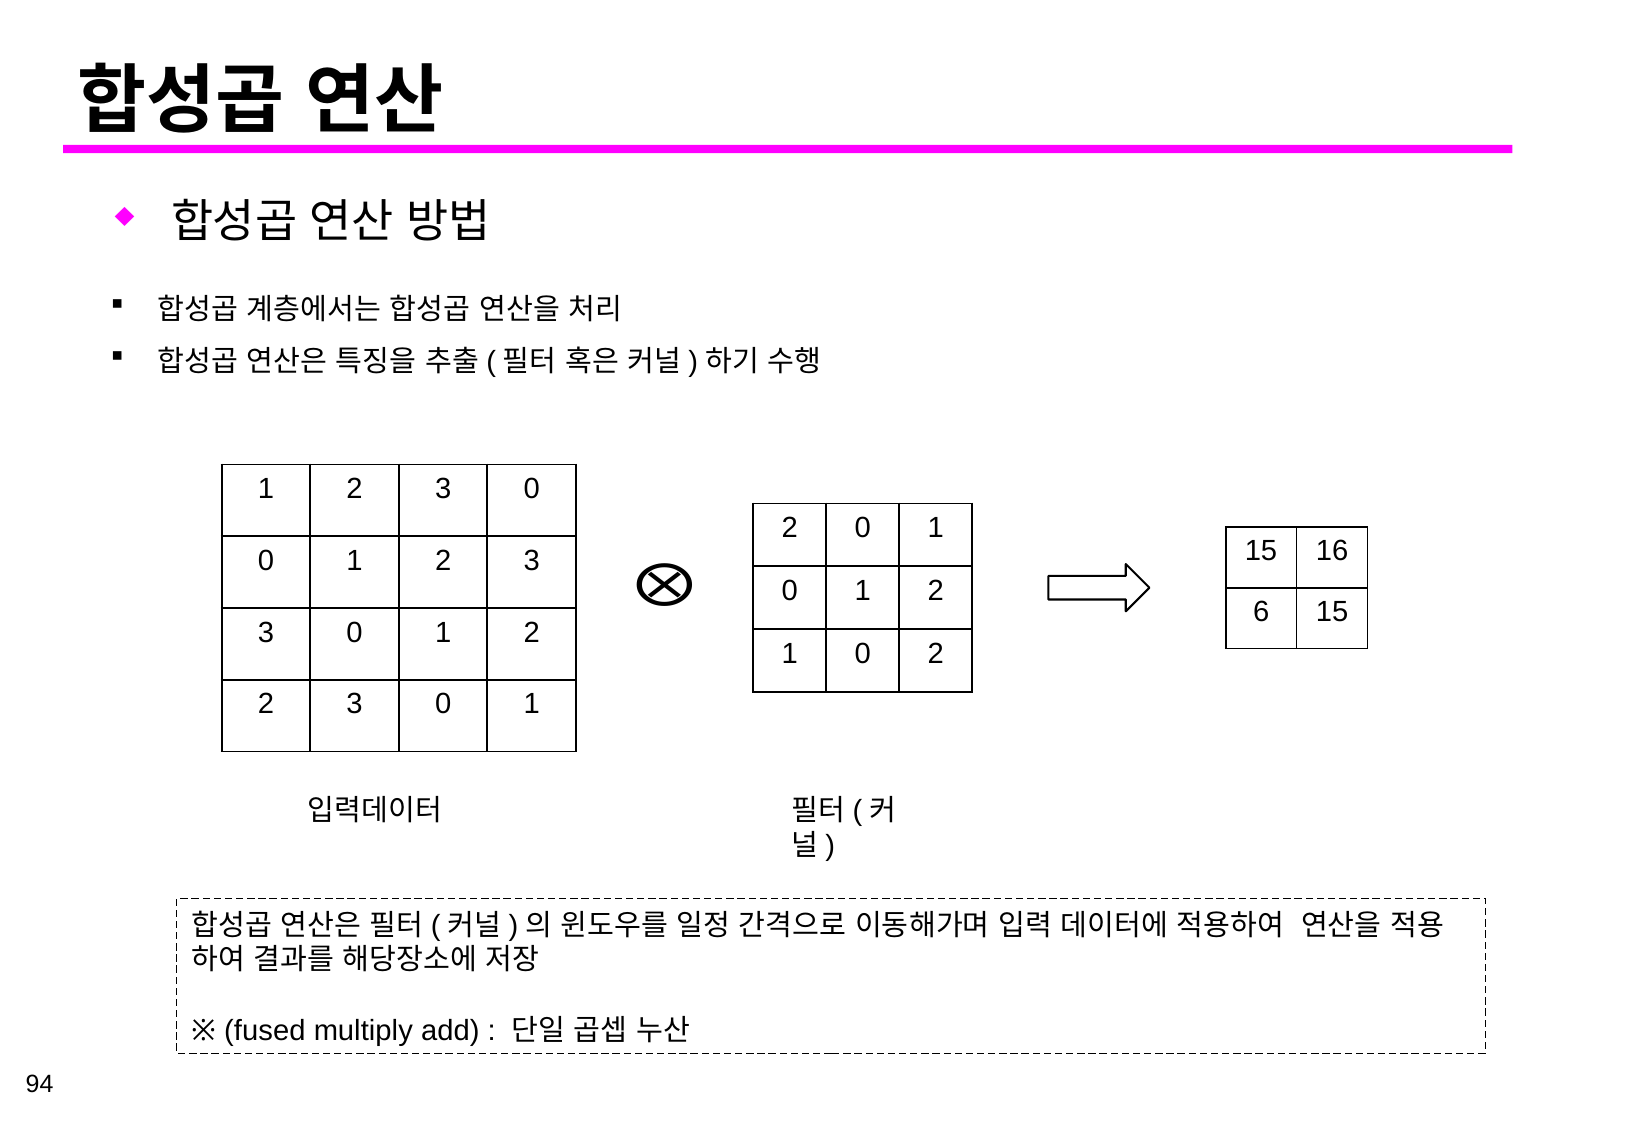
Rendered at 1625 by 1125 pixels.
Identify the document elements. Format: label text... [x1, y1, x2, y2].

table_header 2 [754, 504, 825, 565]
table_cell 0 [400, 681, 486, 751]
table_cell 1 [488, 681, 575, 751]
table_cell 1 [754, 630, 825, 691]
list 합성곱 연산 방법 [99, 172, 1510, 256]
table_header 3 [400, 465, 486, 535]
table_cell 2 [488, 609, 575, 679]
table_cell 0 [754, 567, 825, 628]
table_header 0 [827, 504, 898, 565]
table_cell 2 [900, 630, 971, 691]
table_cell 0 [223, 537, 309, 607]
table_cell 0 [311, 609, 398, 679]
table_header 16 [1297, 528, 1367, 587]
table_cell 1 [311, 537, 398, 607]
text_box 입력데이터 [292, 783, 470, 834]
text_box [1048, 564, 1150, 612]
table_header 15 [1227, 528, 1296, 587]
table_cell 3 [488, 537, 575, 607]
table_cell 0 [827, 630, 898, 691]
table_cell 2 [400, 537, 486, 607]
table_cell 3 [223, 609, 309, 679]
table_header 2 [311, 465, 398, 535]
table_cell 2 [900, 567, 971, 628]
table_cell 1 [400, 609, 486, 679]
table_header 1 [223, 465, 309, 535]
table_header 1 [900, 504, 971, 565]
table_cell 2 [223, 681, 309, 751]
table_cell 6 [1227, 589, 1296, 648]
table_header 0 [488, 465, 575, 535]
slide_number 94 [0, 1071, 69, 1094]
text_box 필터(커널) [776, 783, 954, 869]
title 합성곱 연산 [62, 42, 1500, 149]
table_cell 15 [1297, 589, 1367, 648]
table_cell 3 [311, 681, 398, 751]
text_box 합성곱 계층에서는 합성곱 연산을 처리 합성곱 연산은 특징을 추출(필터 혹은 커널)하기 수행 [95, 265, 1571, 385]
table_cell 1 [827, 567, 898, 628]
